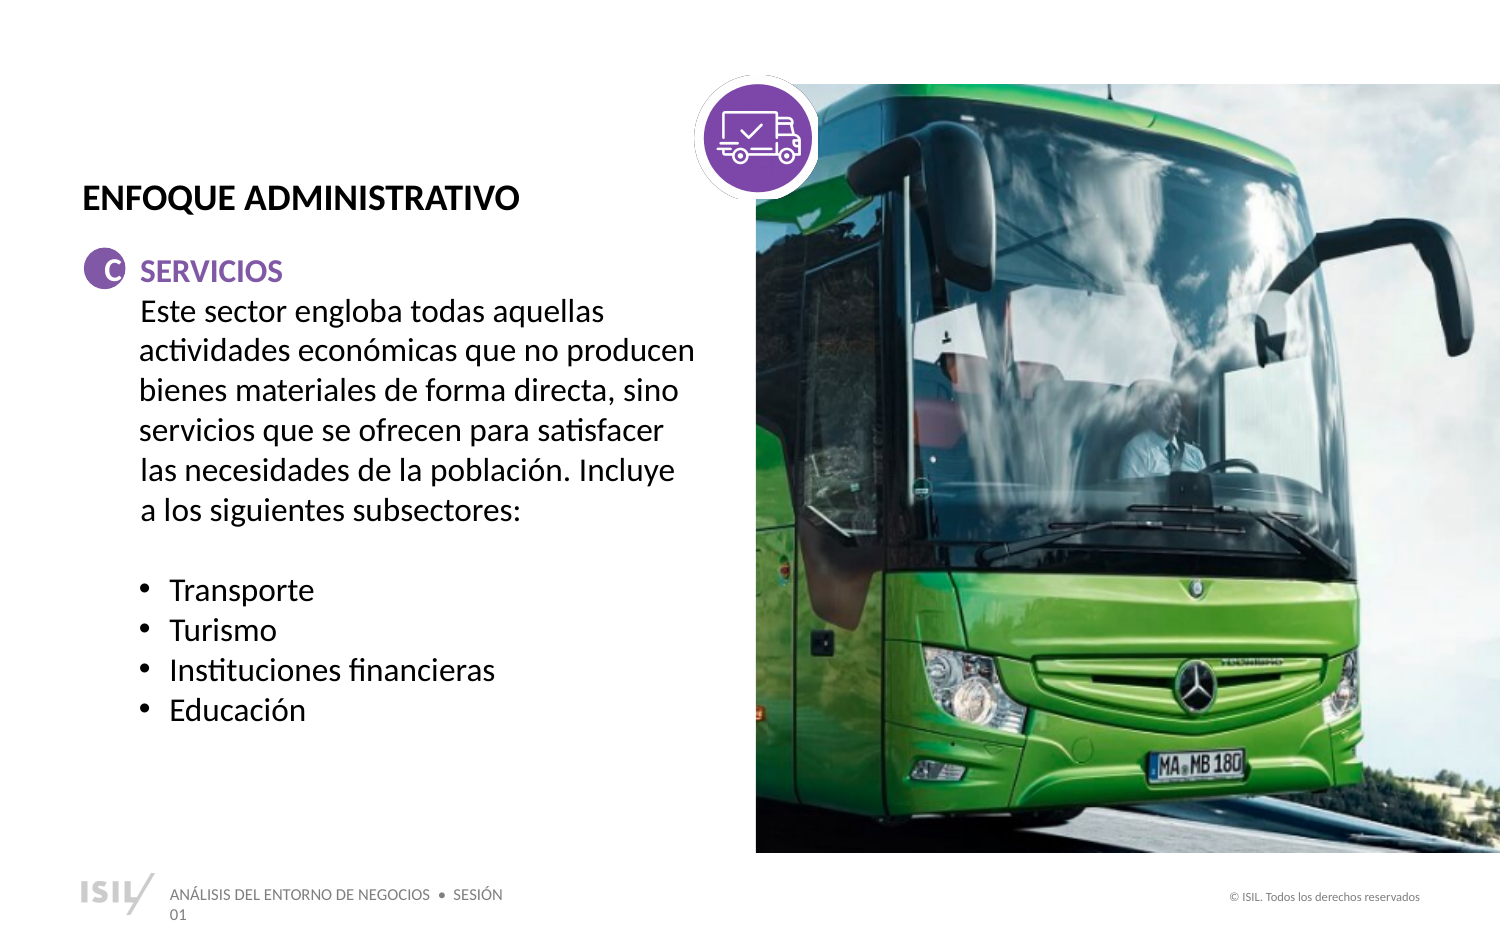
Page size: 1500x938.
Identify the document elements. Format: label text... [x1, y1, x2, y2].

picture [694, 75, 1500, 853]
text_box SERVICIOS Este sector engloba todas aquellas actividades económicas que no producen bienes materiales de forma directa, sino servicios que se ofrecen para satisfacer las necesidades de la población. Incluye a los siguientes subsectores: Transporte Turismo Instituciones financieras Educación [138, 248, 712, 728]
text_box C [83, 247, 126, 290]
text_box ENFOQUE ADMINISTRATIVO [67, 165, 540, 226]
